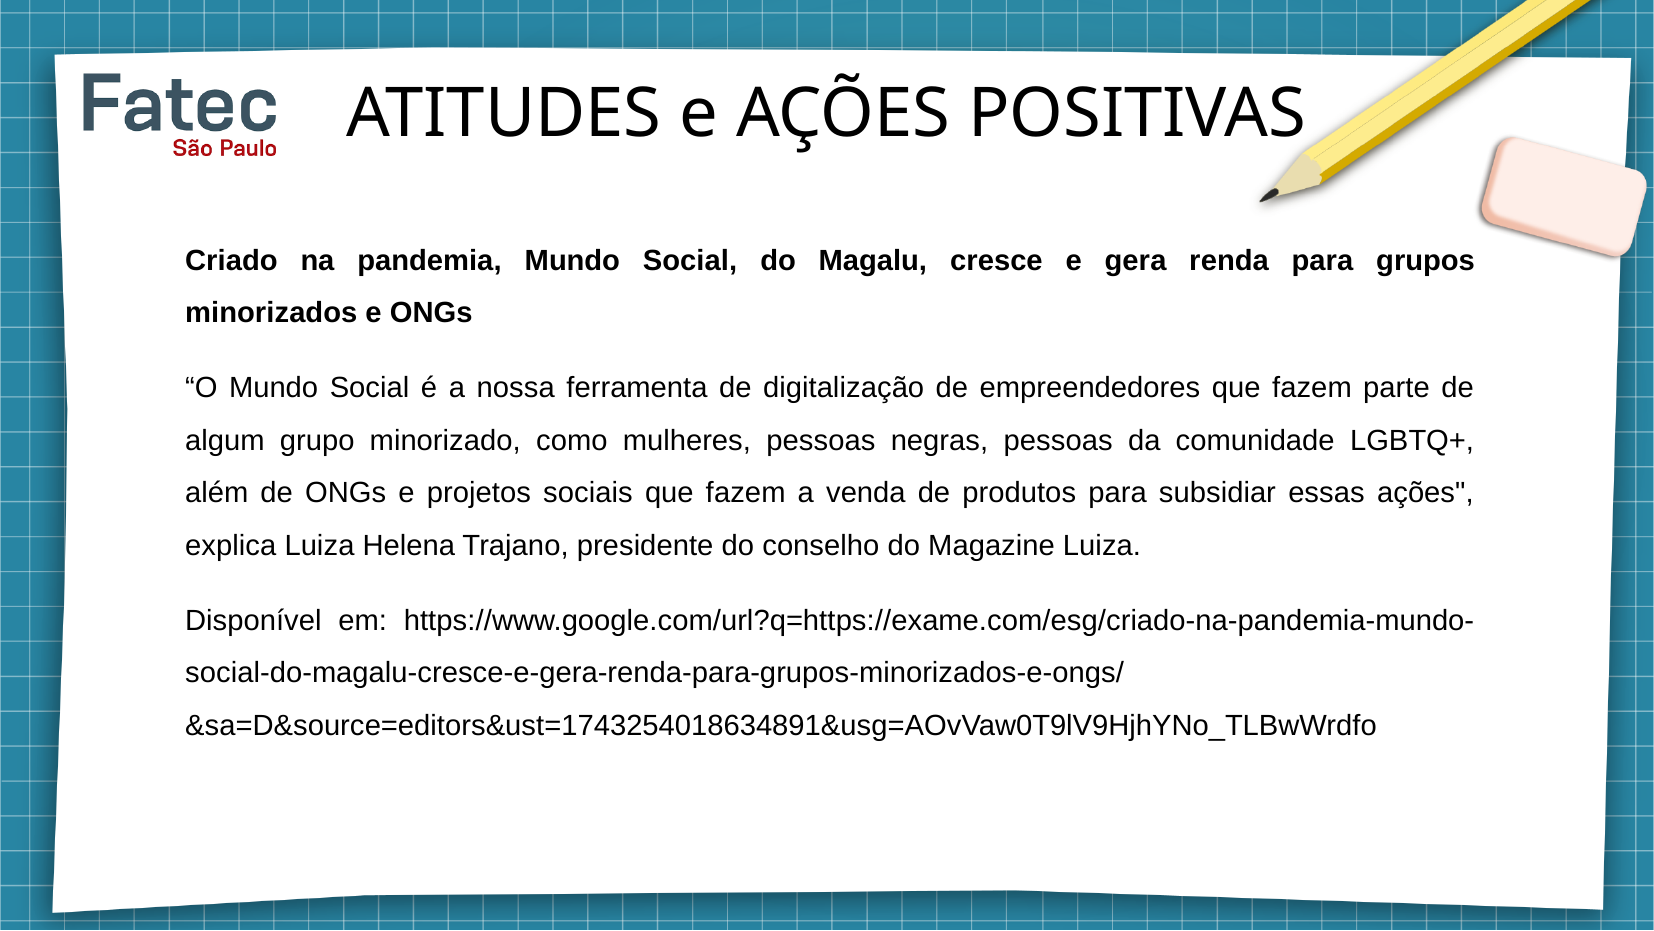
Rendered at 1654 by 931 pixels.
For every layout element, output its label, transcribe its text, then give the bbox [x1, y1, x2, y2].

picture [0, 0, 1654, 930]
title ATITUDES e AÇÕES POSITIVAS [82, 36, 1571, 193]
list Criado na pandemia, Mundo Social, do Magalu, cresce e gera renda para grupos minorizados e ONGs “O Mundo Social é a nossa ferramenta de digitalização de empreendedores que fazem parte de algum grupo minorizado, como mulheres, pessoas negras, pessoas da comunidade LGBTQ+, além de ONGs e projetos sociais que fazem a venda de produtos para subsidiar essas ações", explica Luiza Helena Trajano, presidente do conselho do Magazine Luiza. Disponível em: https://www.google.com/url?q=https://exame.com/esg/criado-na-pandemia-mundo-social-do-magalu-cresce-e-gera-renda-para-grupos-minorizados-e-ongs/&sa=D&source=editors&ust=1743254018634891&usg=AOvVaw0T9lV9HjhYNo_TLBwWrdfo [147, 223, 1476, 763]
